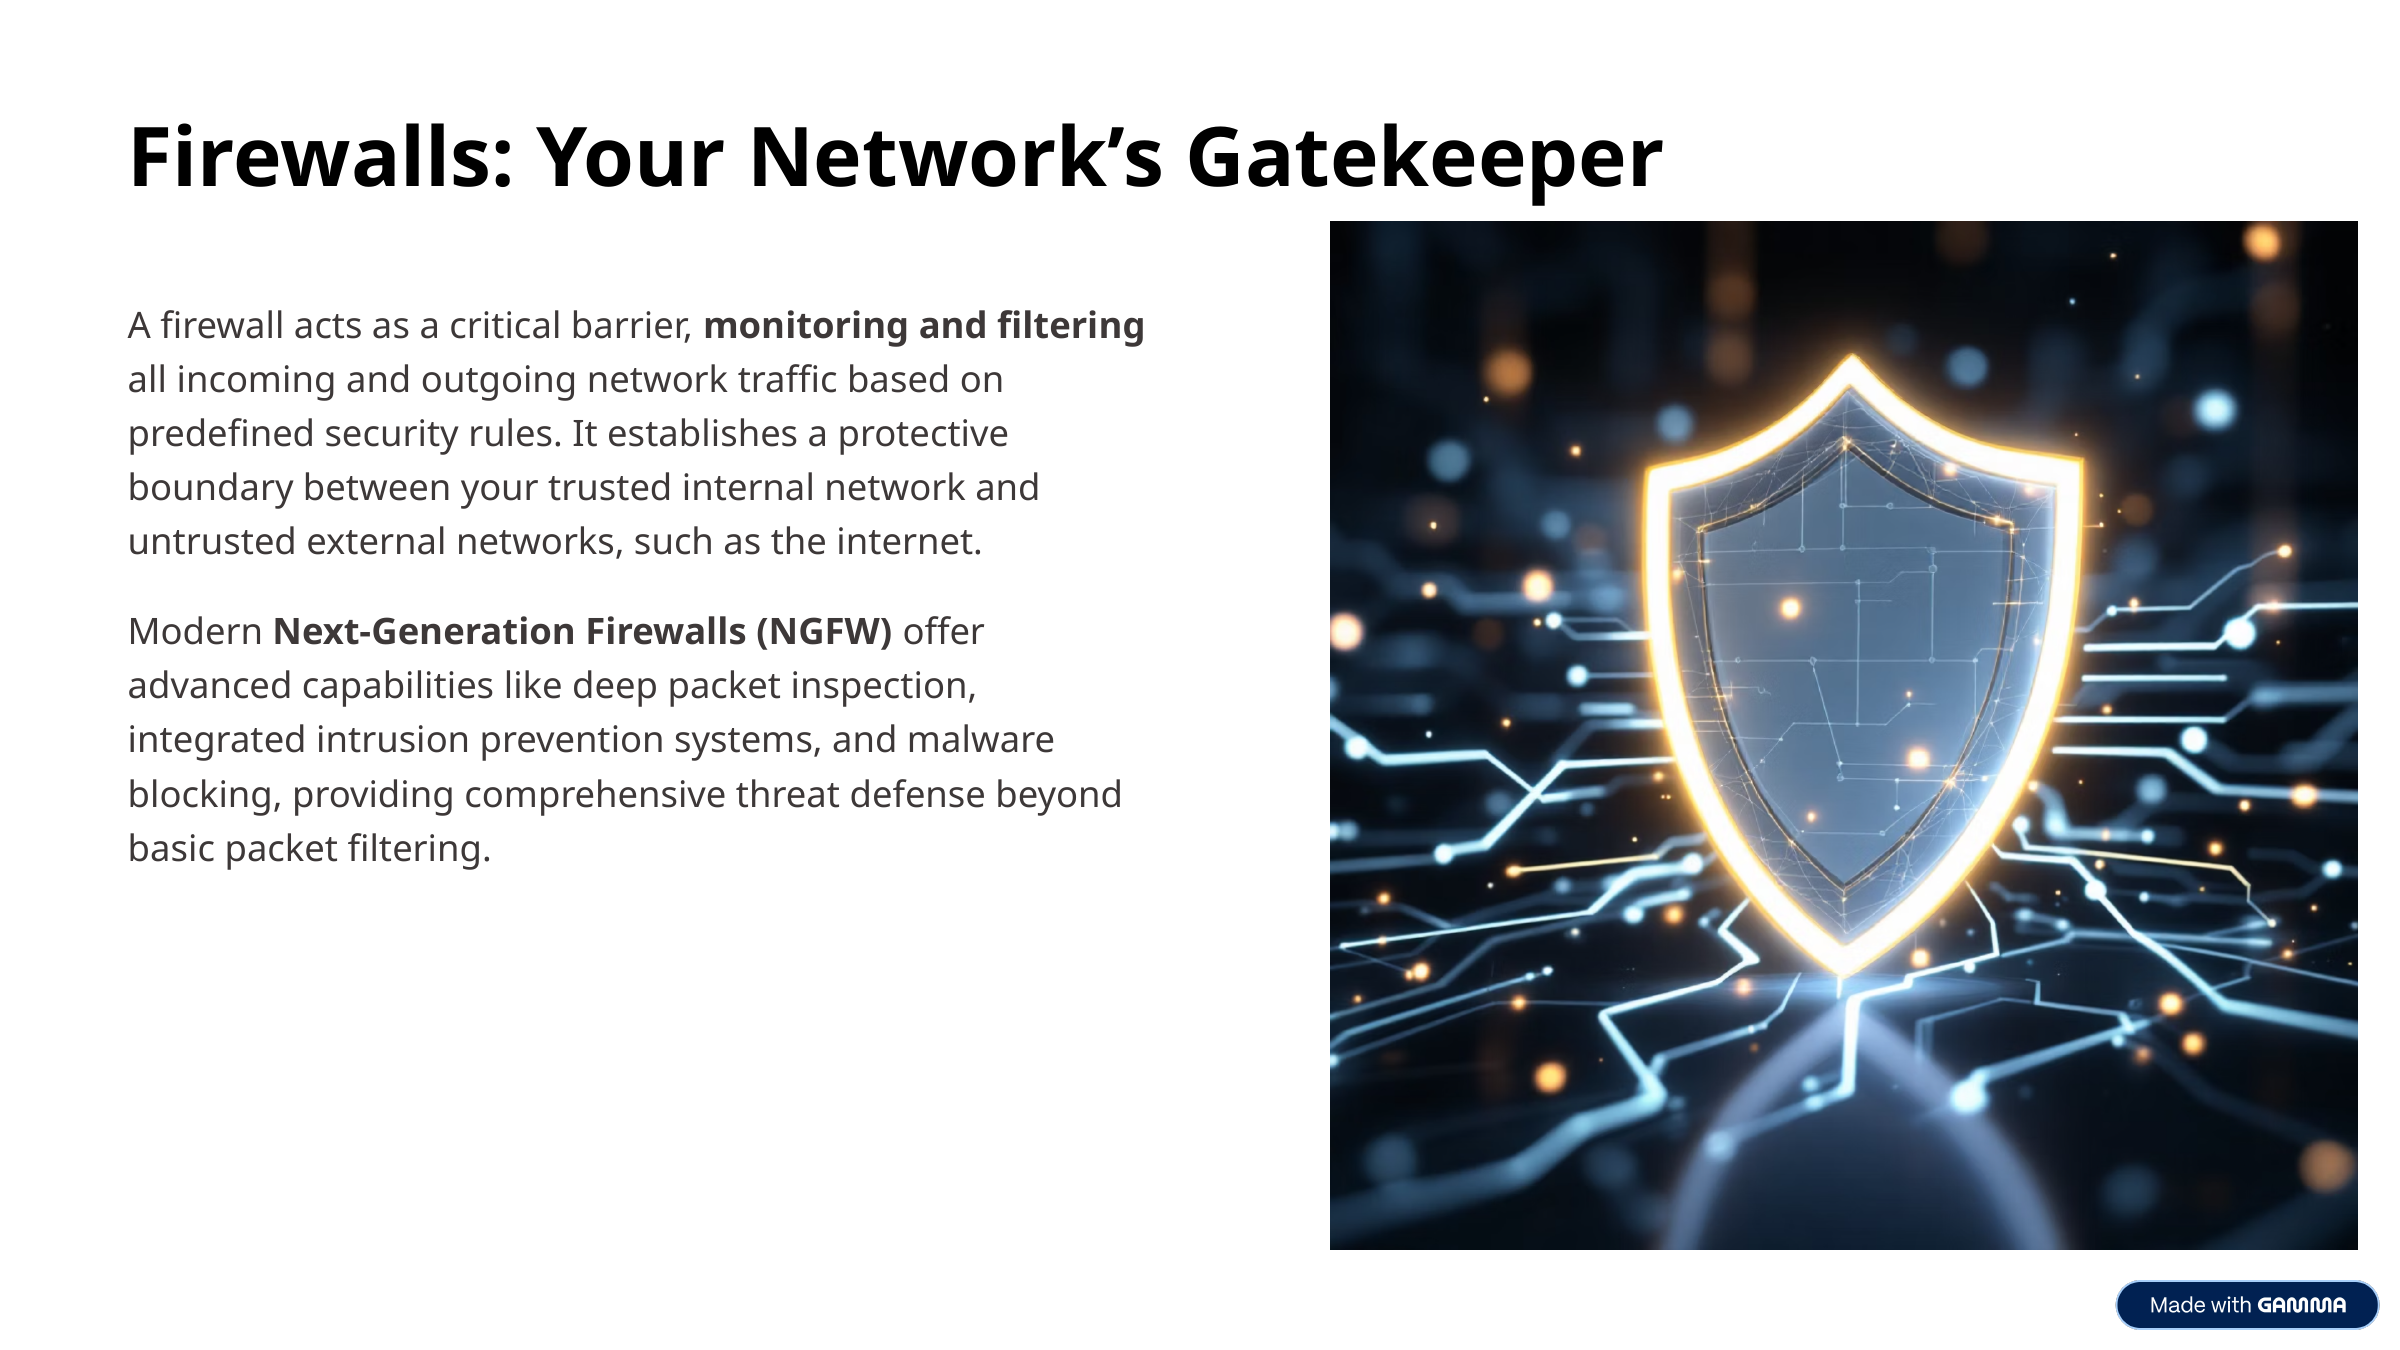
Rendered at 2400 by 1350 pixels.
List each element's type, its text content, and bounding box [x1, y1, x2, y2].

text_box Firewalls: Your Network’s Gatekeeper [127, 100, 1746, 204]
text_box A firewall acts as a critical barrier, monitoring and filtering all incoming and outgoing network traffic based on predefined security rules. It establishes a protective boundary between your trusted internal network and untrusted external networks, such as the internet. [127, 291, 1156, 565]
picture [2106, 1271, 2389, 1339]
text_box Modern Next-Generation Firewalls (NGFW) offer advanced capabilities like deep packet inspection, integrated intrusion prevention systems, and malware blocking, providing comprehensive threat defense beyond basic packet filtering. [127, 597, 1156, 817]
picture [1330, 221, 2358, 1250]
